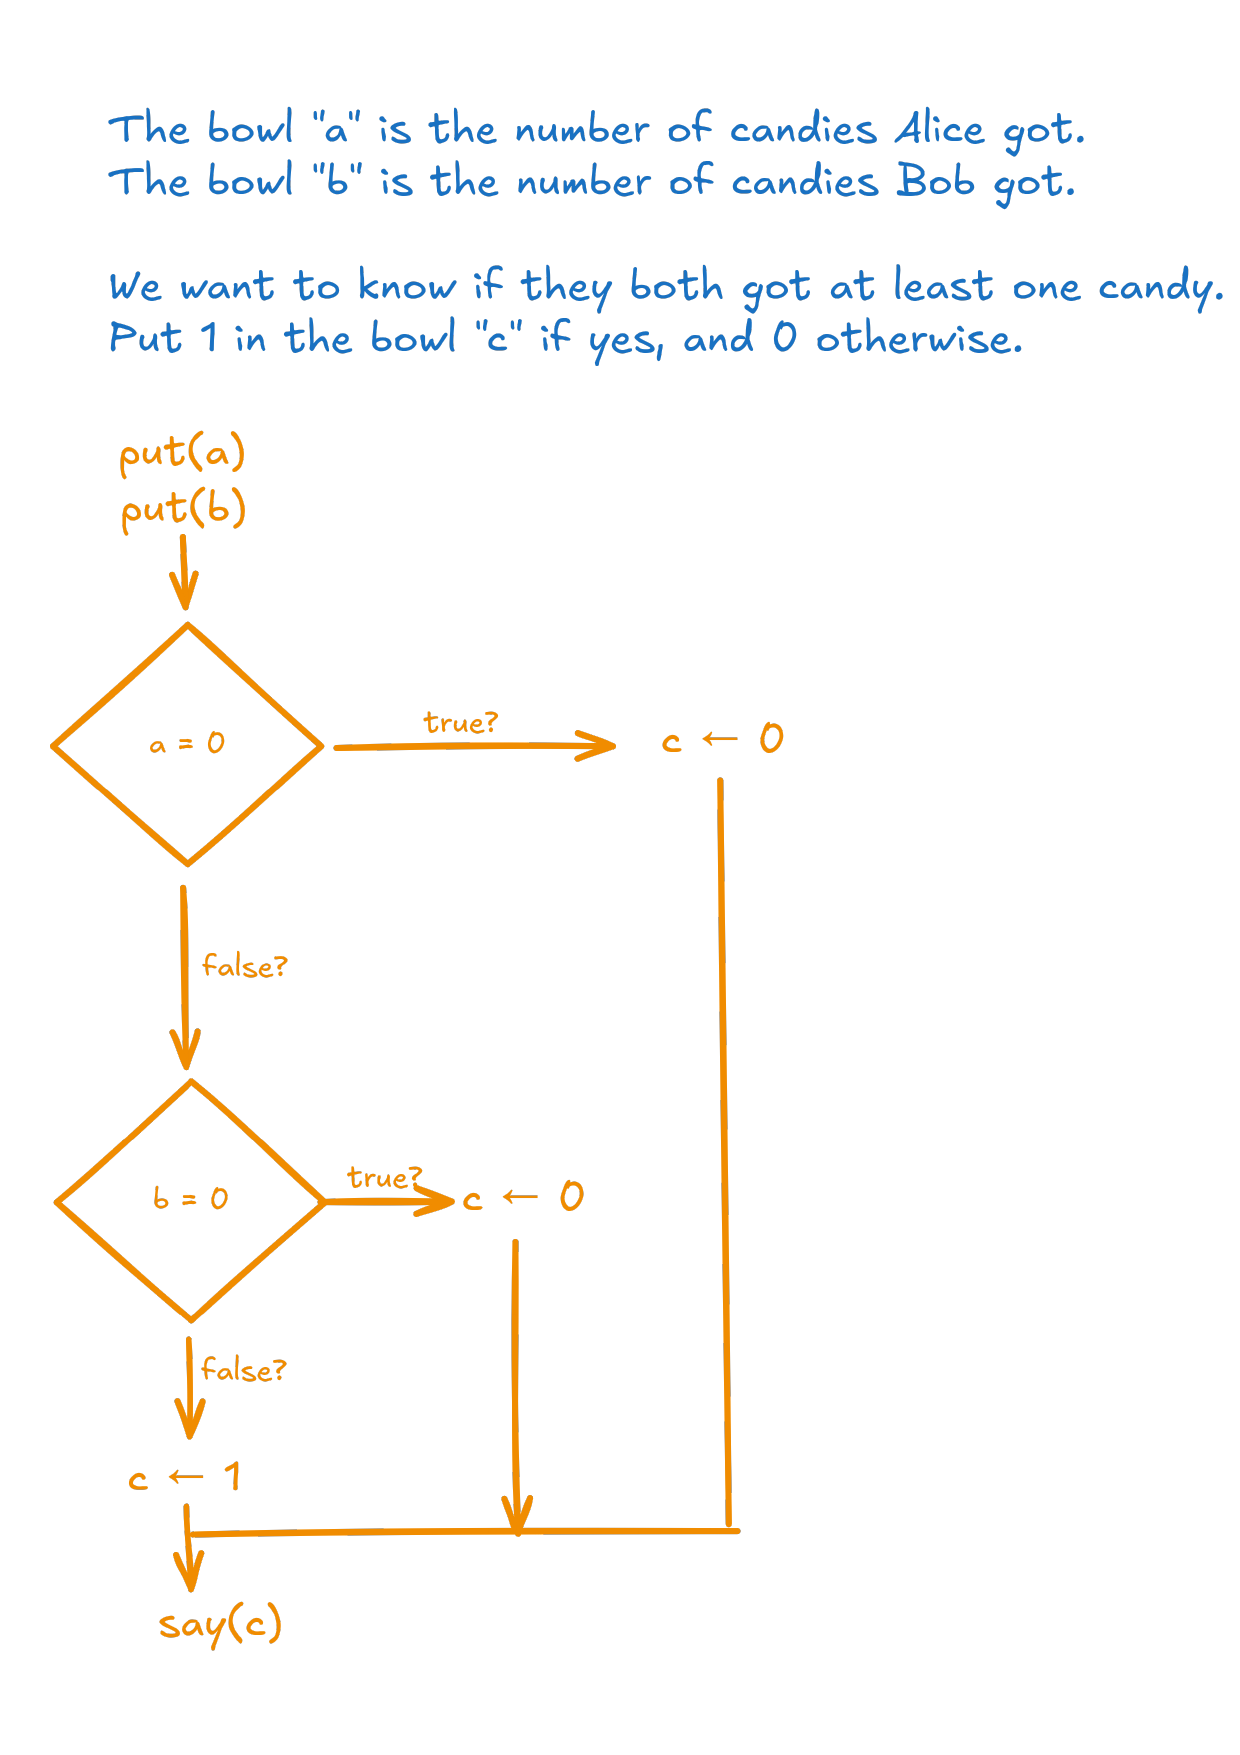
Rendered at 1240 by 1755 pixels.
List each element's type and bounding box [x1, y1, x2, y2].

picture [37, 89, 1239, 1666]
